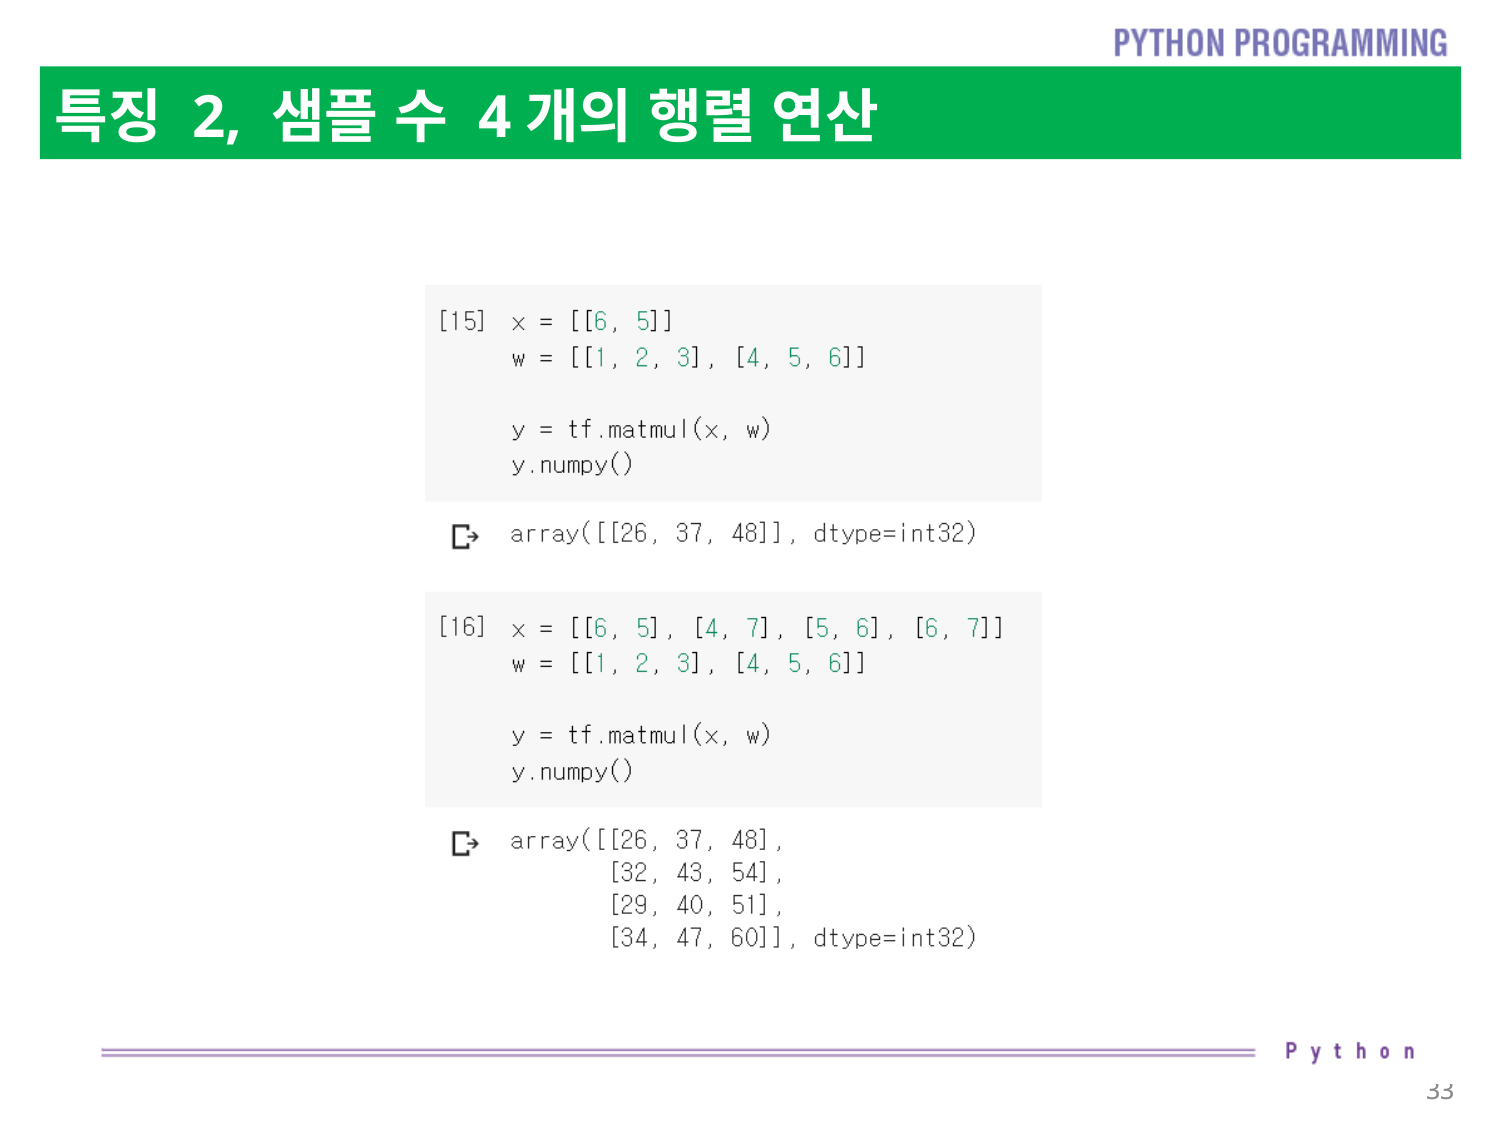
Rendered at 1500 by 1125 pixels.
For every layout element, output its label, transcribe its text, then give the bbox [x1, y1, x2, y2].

picture [414, 270, 1042, 975]
picture [18, 1020, 1483, 1084]
title 특징 2, 샘플 수 4개의 행렬 연산 [39, 76, 1444, 152]
slide_number 33 [1119, 1071, 1470, 1112]
picture [1106, 13, 1462, 66]
